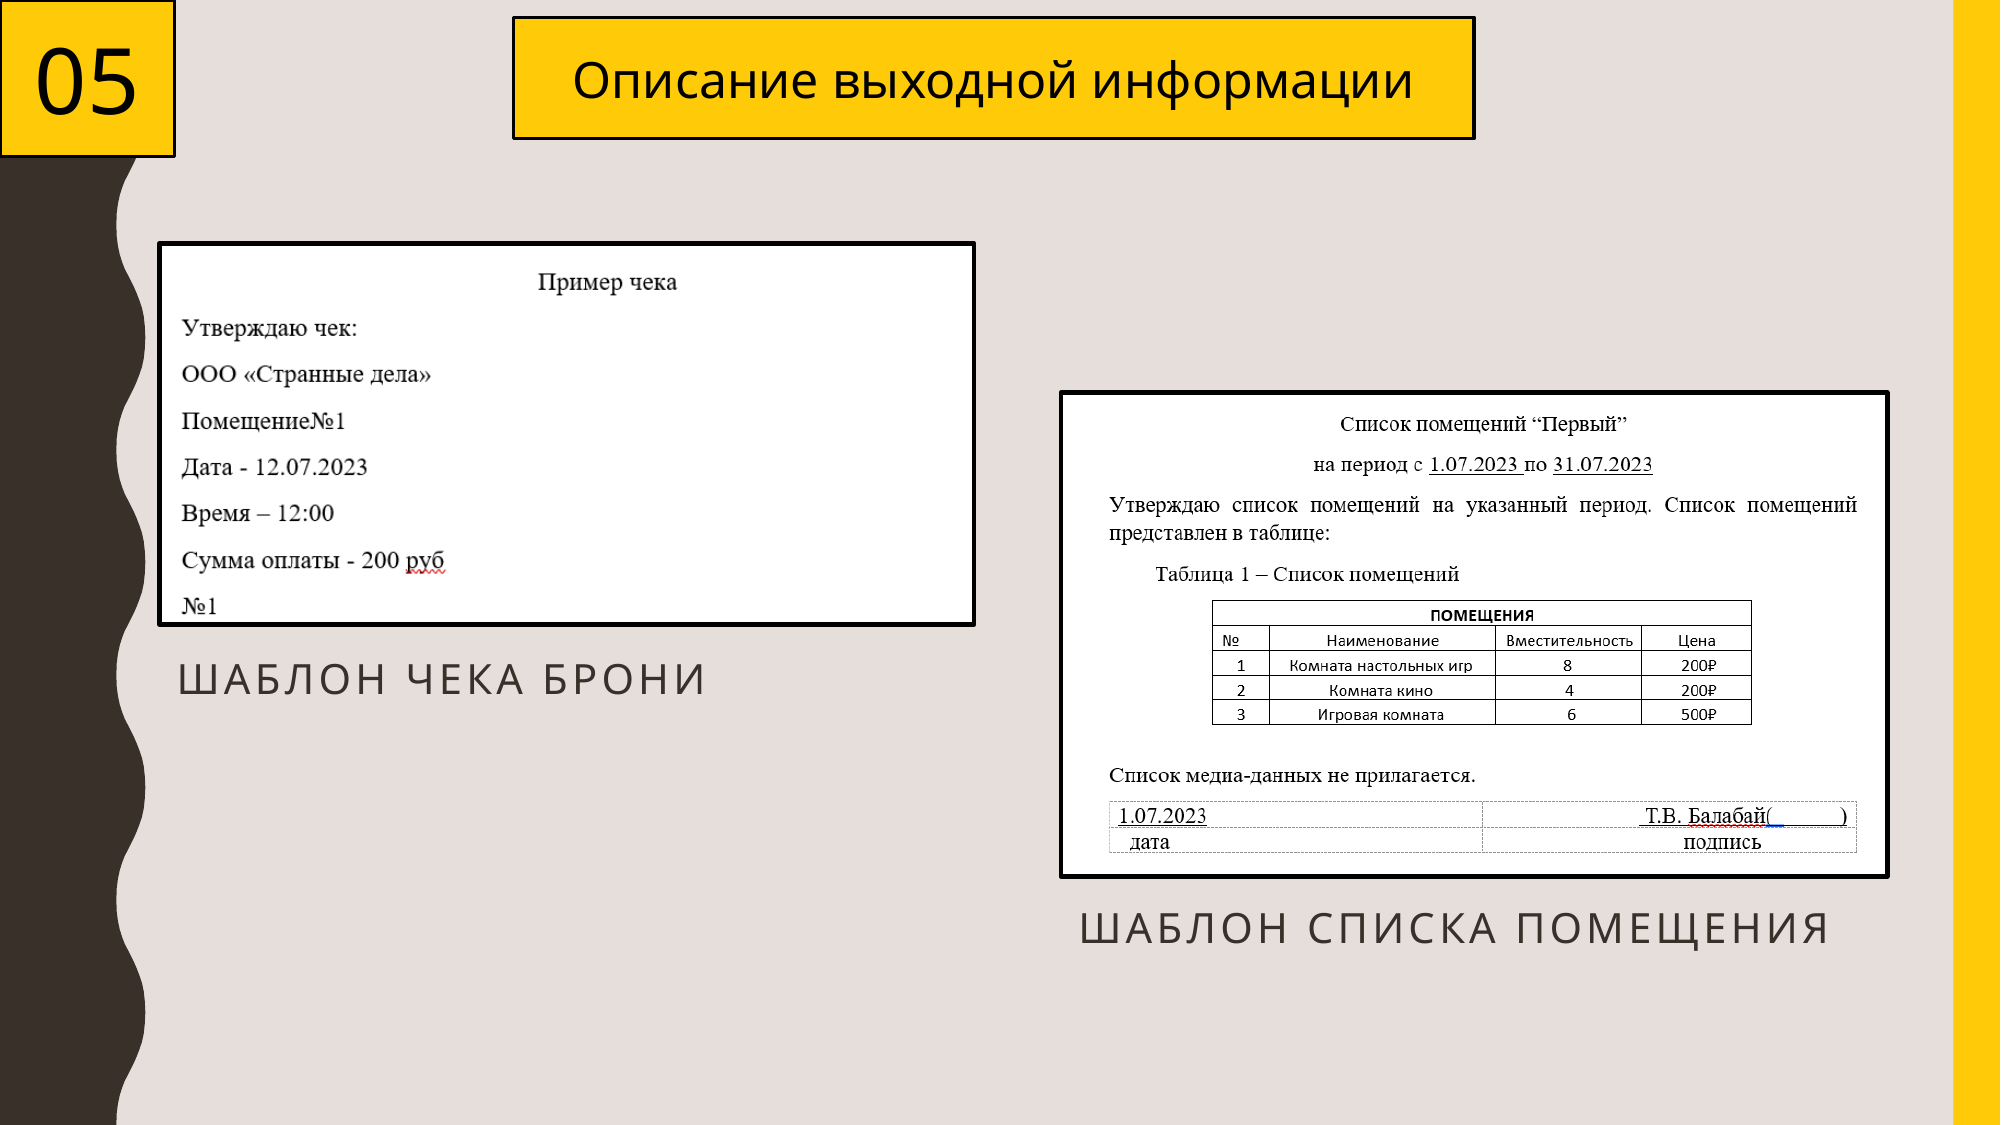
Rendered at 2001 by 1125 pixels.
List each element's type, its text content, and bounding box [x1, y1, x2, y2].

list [161, 245, 972, 623]
text_box Шаблон Чека брони [161, 651, 814, 712]
title Шаблон списка помещения [1063, 899, 1923, 960]
text_box Описание выходной информации [512, 16, 1475, 140]
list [1063, 394, 1885, 875]
text_box 05 [0, 0, 176, 157]
